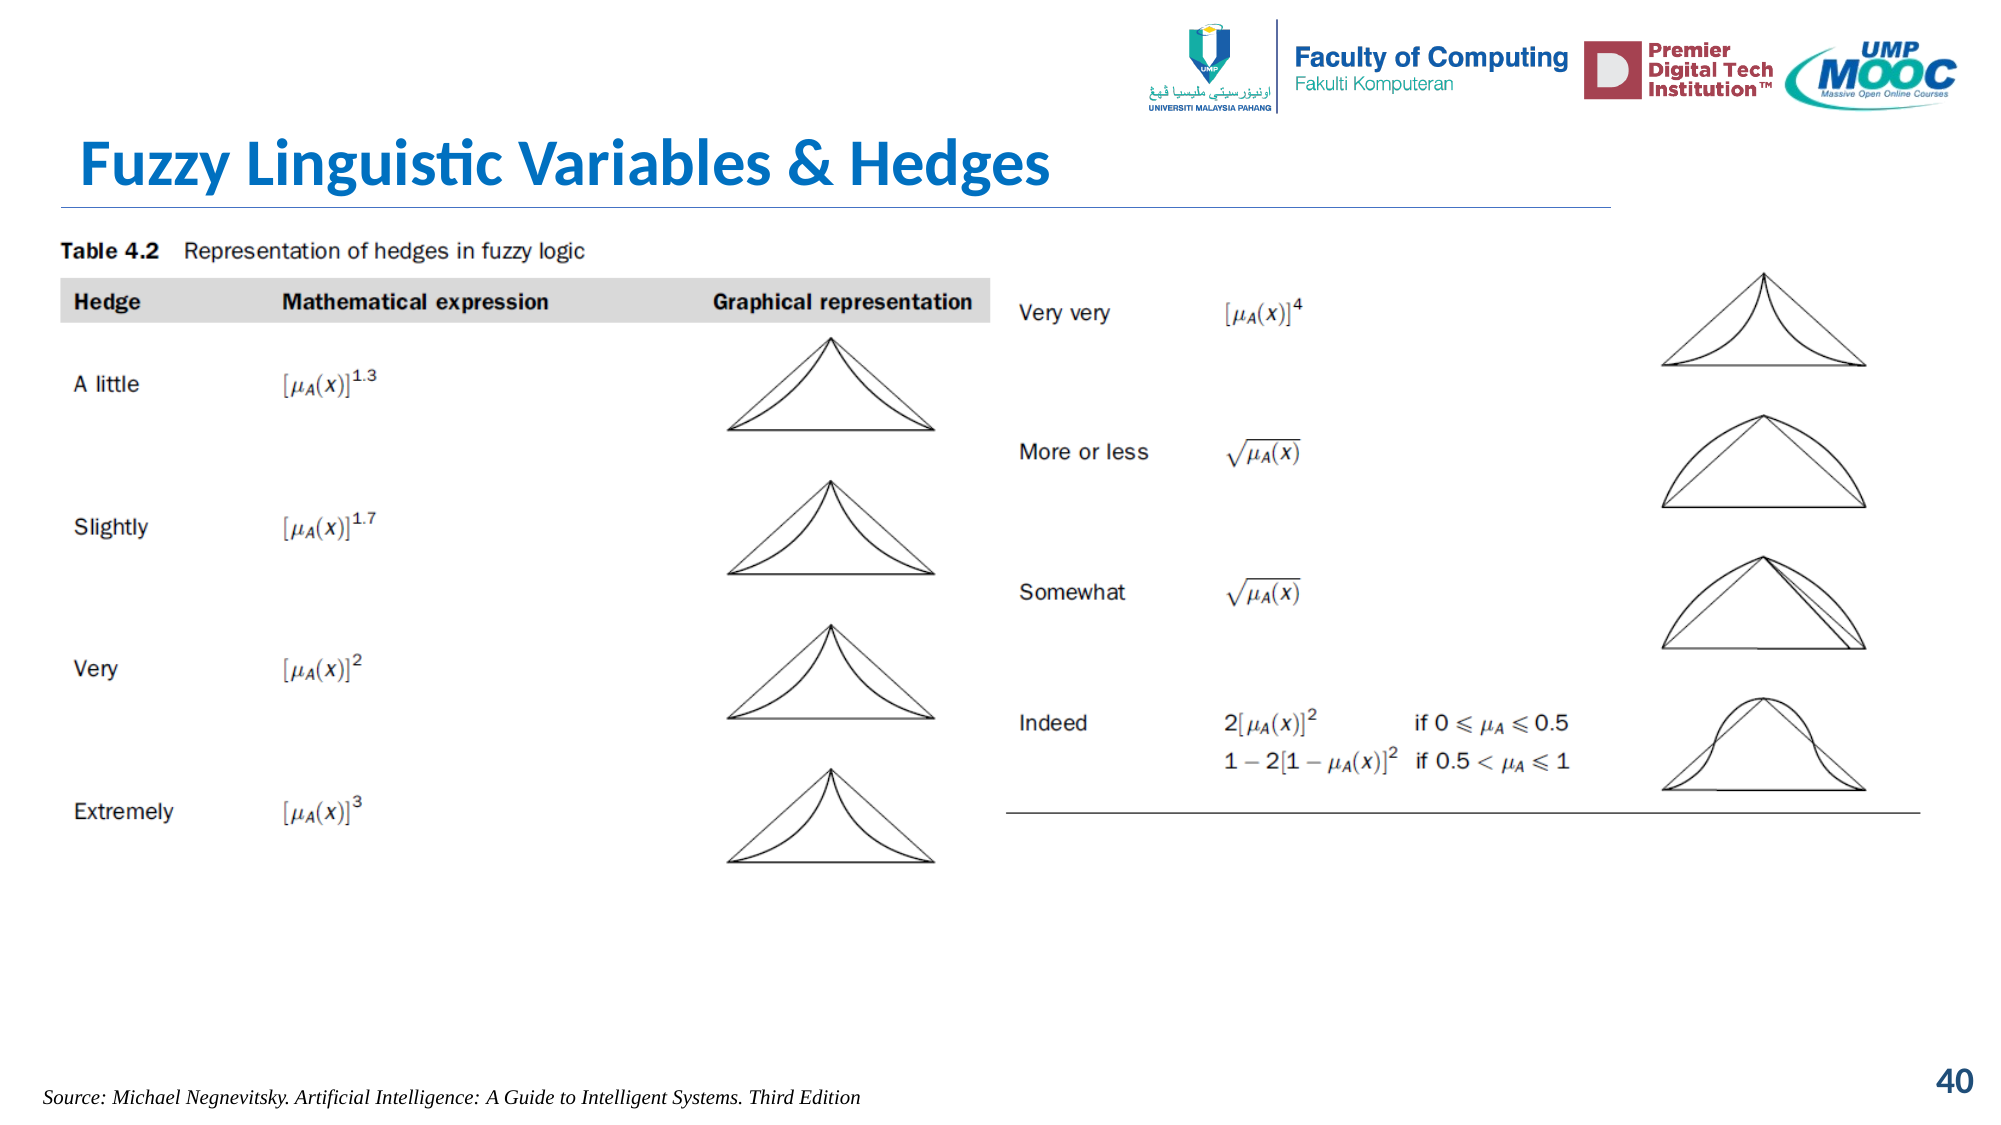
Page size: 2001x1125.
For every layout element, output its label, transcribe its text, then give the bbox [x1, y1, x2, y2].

text_box 40 [1921, 1049, 1990, 1109]
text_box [1140, 0, 2000, 132]
picture [46, 226, 1936, 887]
text_box Source: Michael Negnevitsky. Artificial Intelligence: A Guide to Intelligent Systems. Third Edition [0, 1075, 952, 1116]
text_box Fuzzy Linguistic Variables & Hedges [65, 111, 1068, 207]
